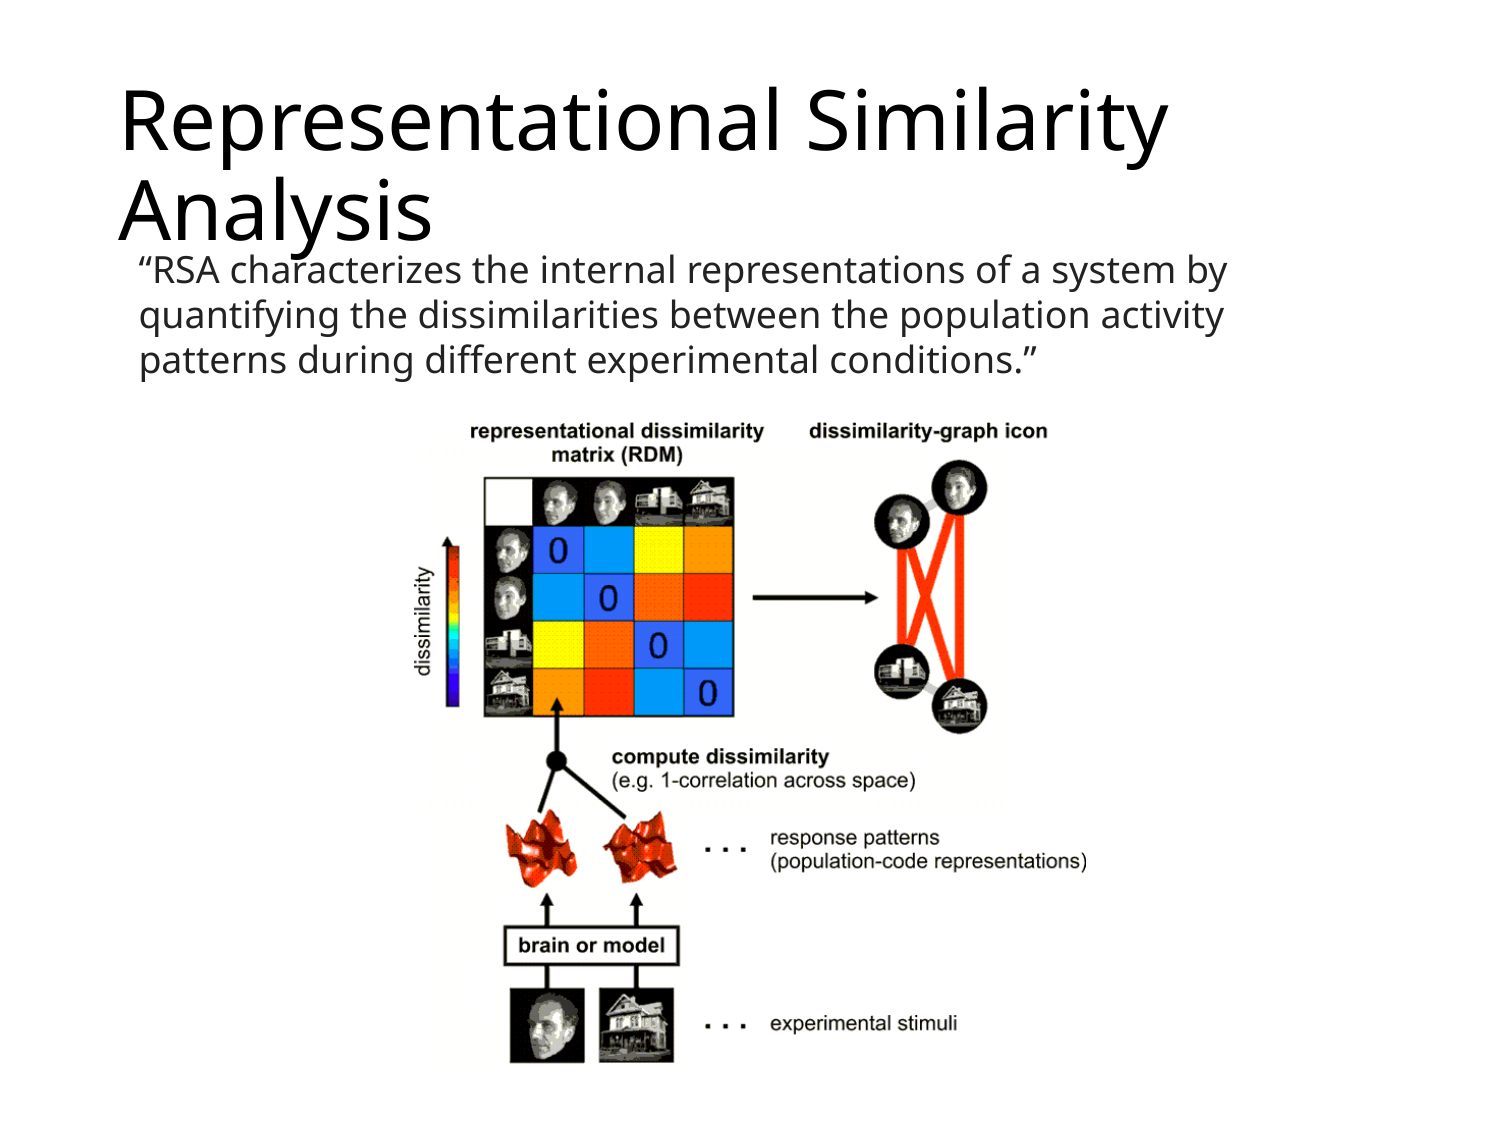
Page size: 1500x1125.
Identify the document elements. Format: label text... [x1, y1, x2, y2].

picture [414, 422, 1086, 1066]
title Representational Similarity Analysis [103, 59, 1397, 278]
text_box “RSA characterizes the internal representations of a system by quantifying the dissimilarities between the population activity patterns during different experimental conditions.” [123, 239, 1352, 389]
